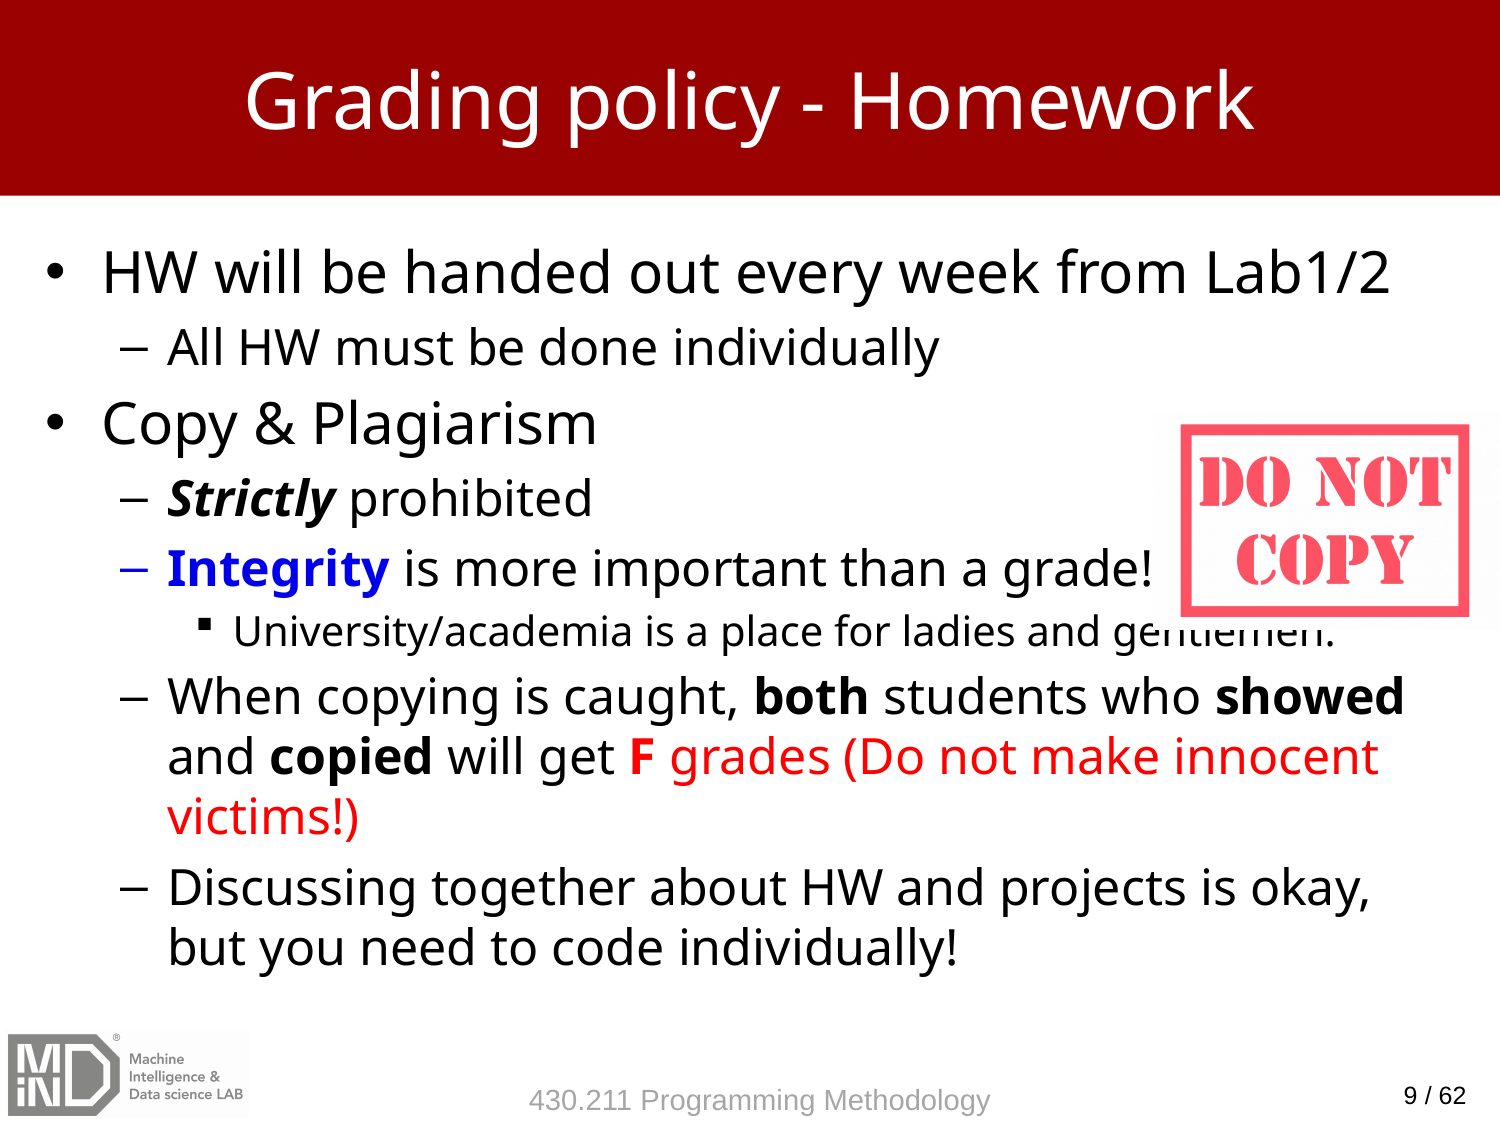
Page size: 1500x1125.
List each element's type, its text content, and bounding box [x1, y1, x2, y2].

picture [1153, 411, 1500, 631]
list HW will be handed out every week from Lab1/2 All HW must be done individually Copy & Plagiarism Strictly prohibited Integrity is more important than a grade! University/academia is a place for ladies and gentlemen. When copying is caught, both students who showed and copied will get F grades (Do not make innocent victims!) Discussing together about HW and projects is okay, but you need to code individually! [30, 227, 1459, 1005]
slide_number 9 / 62 [1144, 1064, 1482, 1125]
picture [5, 1029, 249, 1119]
title Grading policy - Homework [0, 0, 1500, 196]
